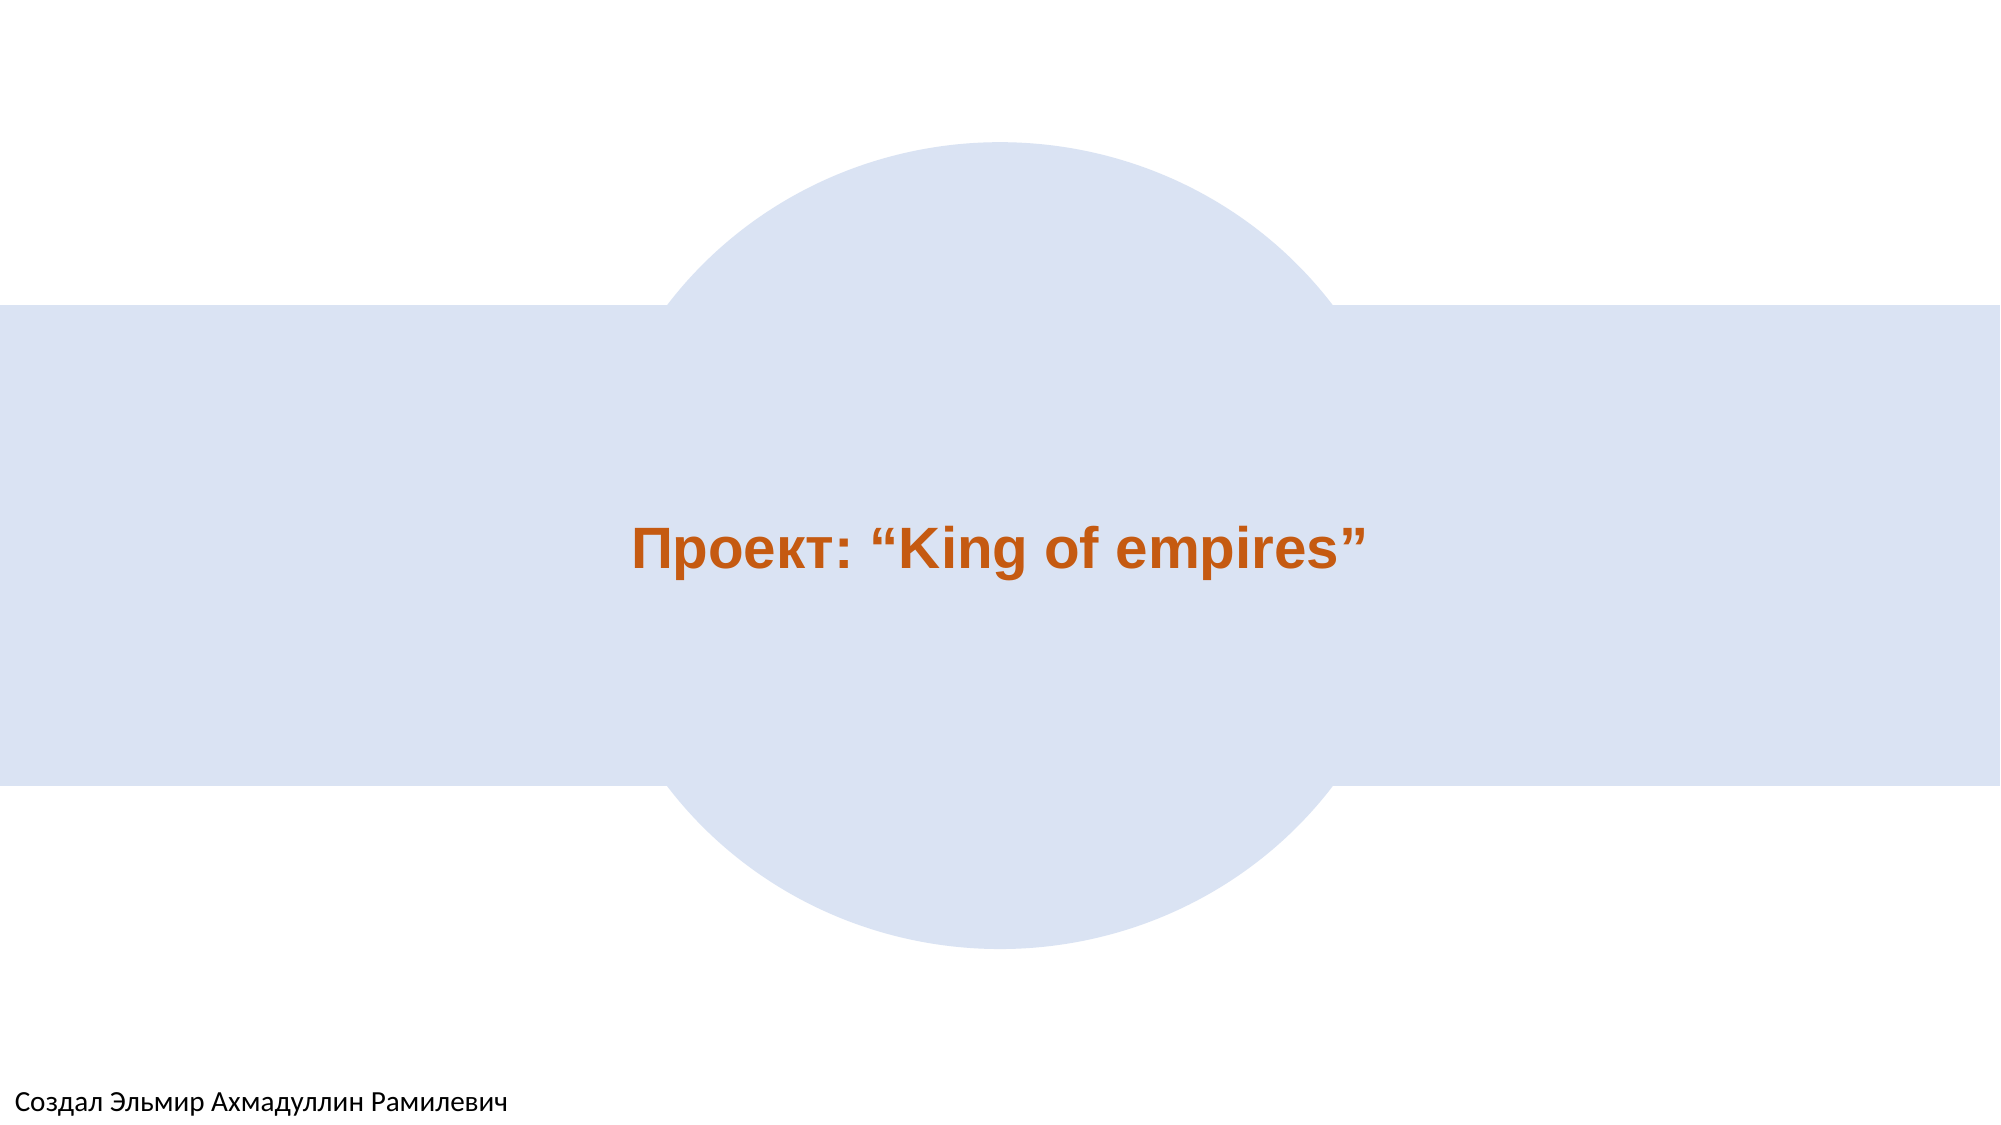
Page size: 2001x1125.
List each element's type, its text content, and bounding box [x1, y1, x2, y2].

text_box Создал Эльмир Ахмадуллин Рамилевич [0, 1074, 576, 1125]
text_box Проект: “King of empires” [0, 305, 2000, 786]
text_box [667, 786, 1333, 950]
text_box [667, 142, 1333, 305]
